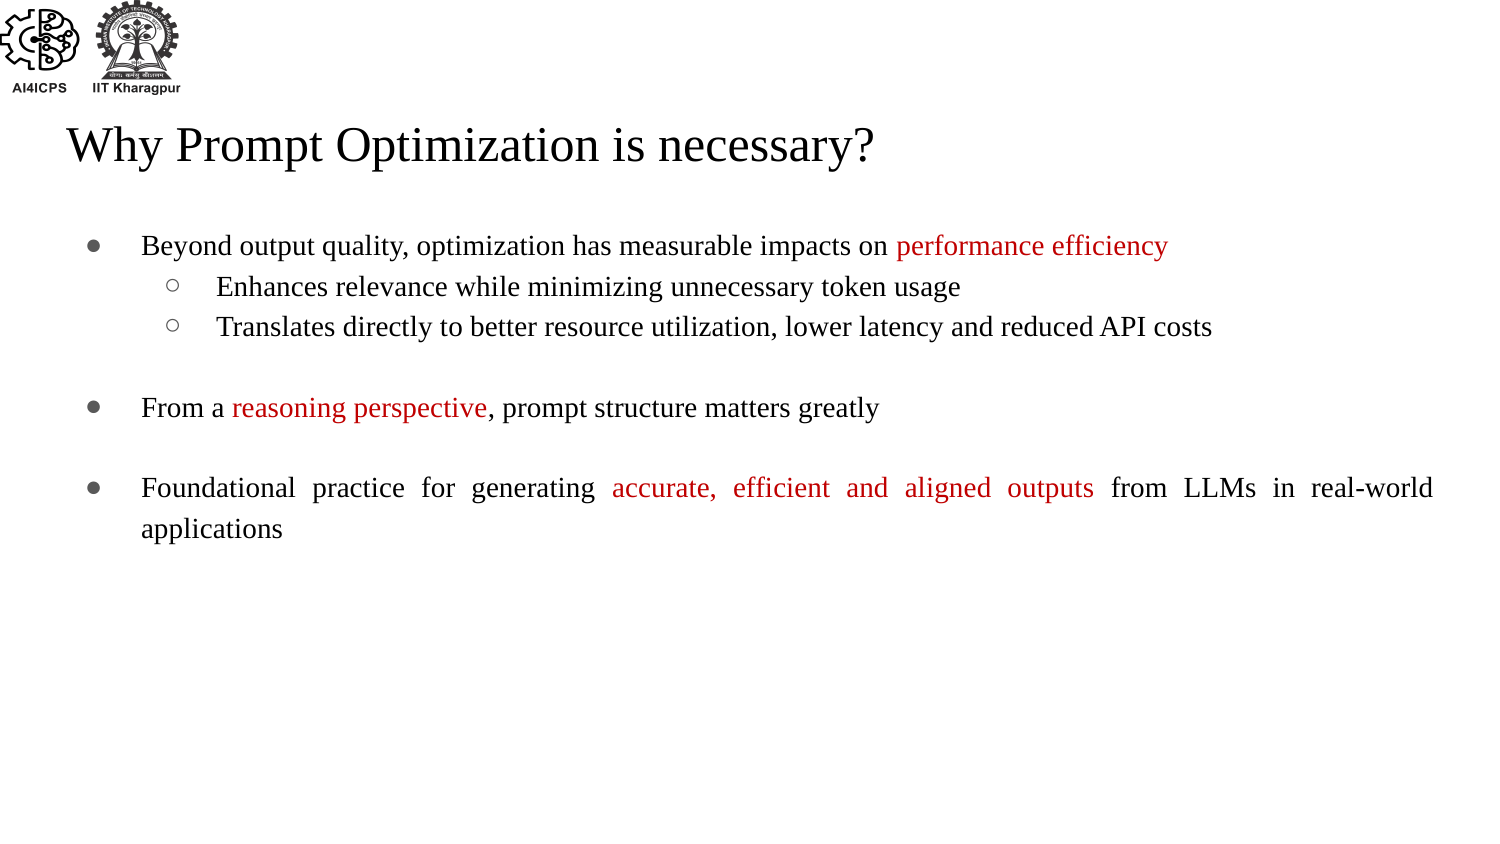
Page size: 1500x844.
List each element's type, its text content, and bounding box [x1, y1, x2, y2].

title Why Prompt Optimization is necessary? [51, 96, 1449, 191]
list Beyond output quality, optimization has measurable impacts on performance efficiency Enhances relevance while minimizing unnecessary token usage Translates directly to better resource utilization, lower latency and reduced API costs From a reasoning perspective, prompt structure matters greatly Foundational practice for generating accurate, efficient and aligned outputs from LLMs in real-world applications [51, 206, 1449, 750]
picture [0, 0, 181, 95]
